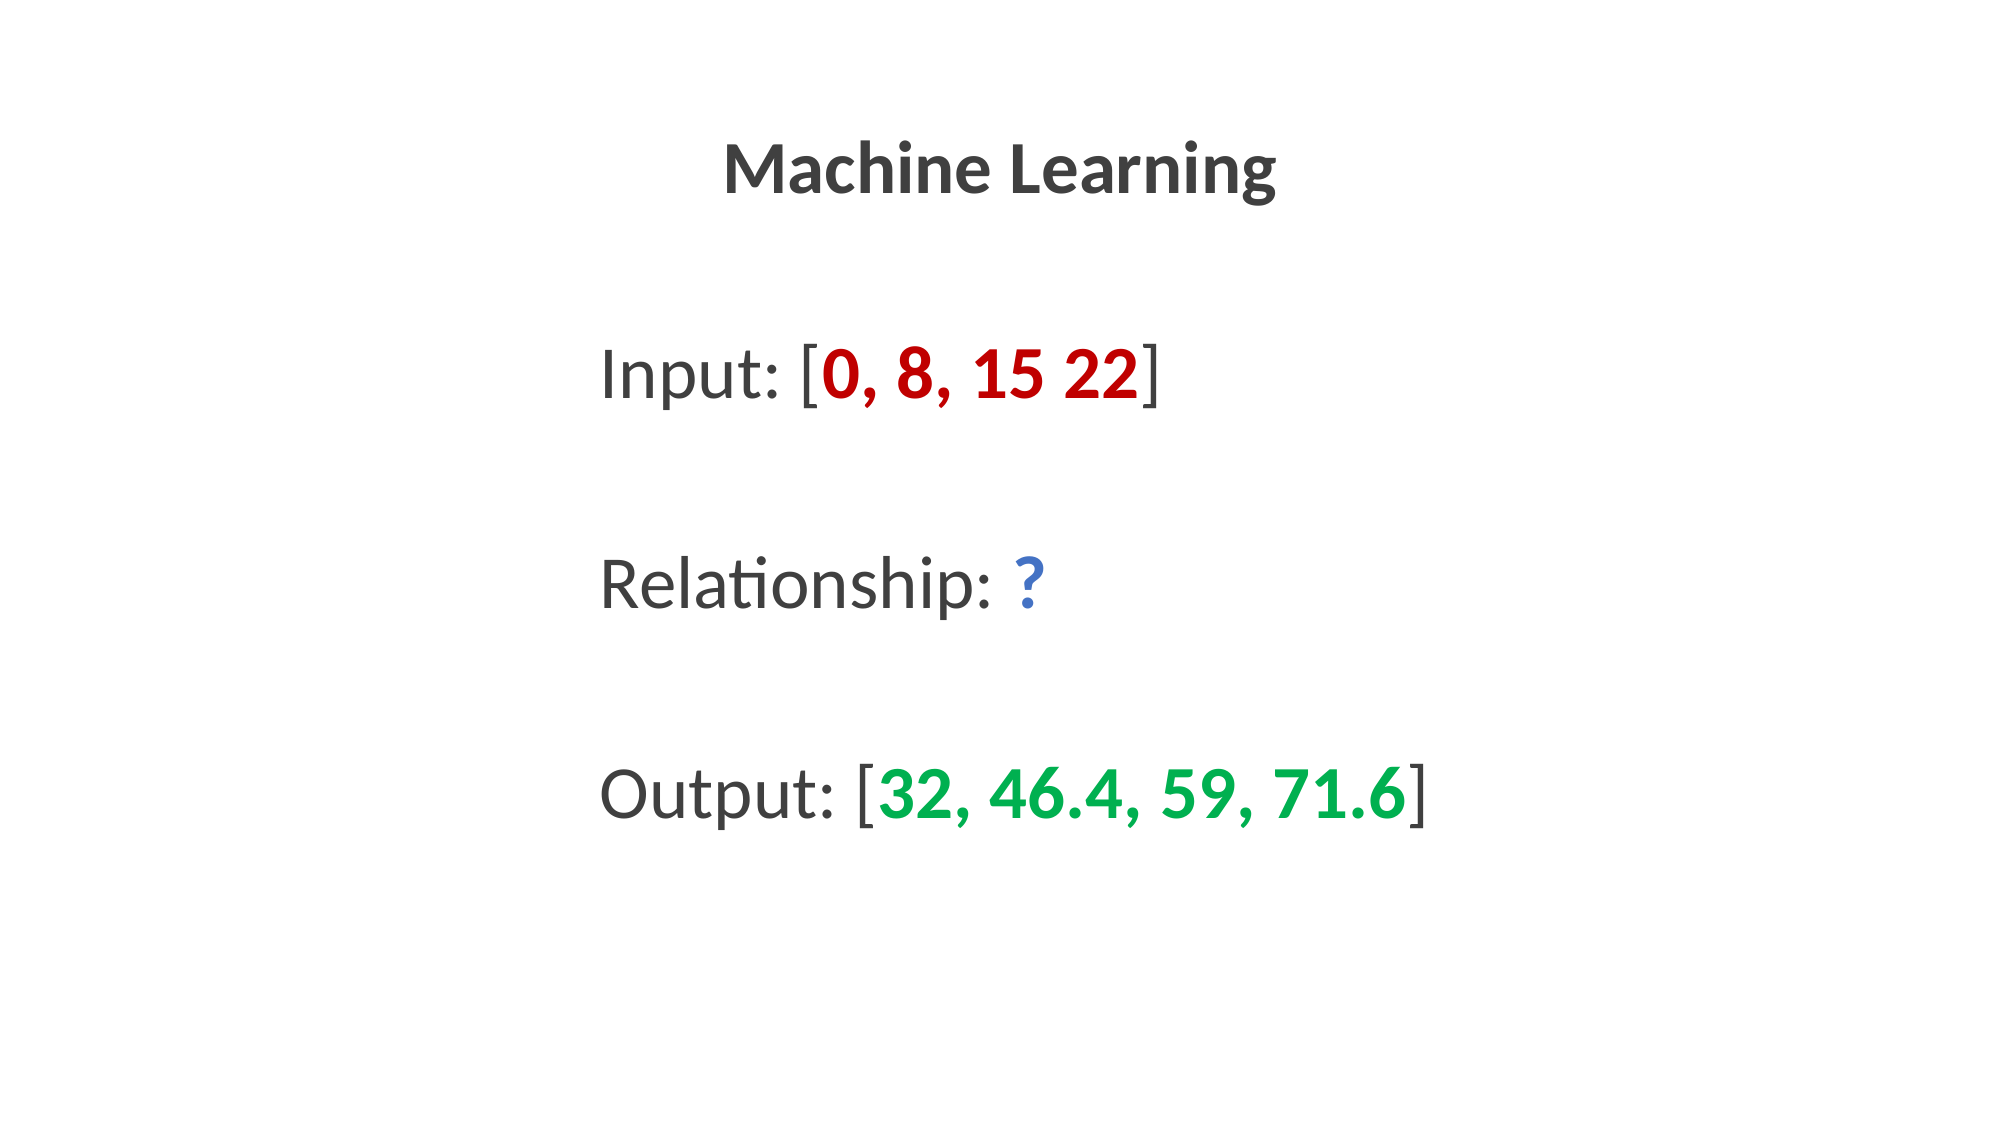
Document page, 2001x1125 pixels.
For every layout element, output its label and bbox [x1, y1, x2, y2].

text_box [584, 736, 1459, 841]
text_box [585, 526, 1479, 632]
text_box [447, 111, 1553, 217]
text_box [584, 316, 1264, 422]
